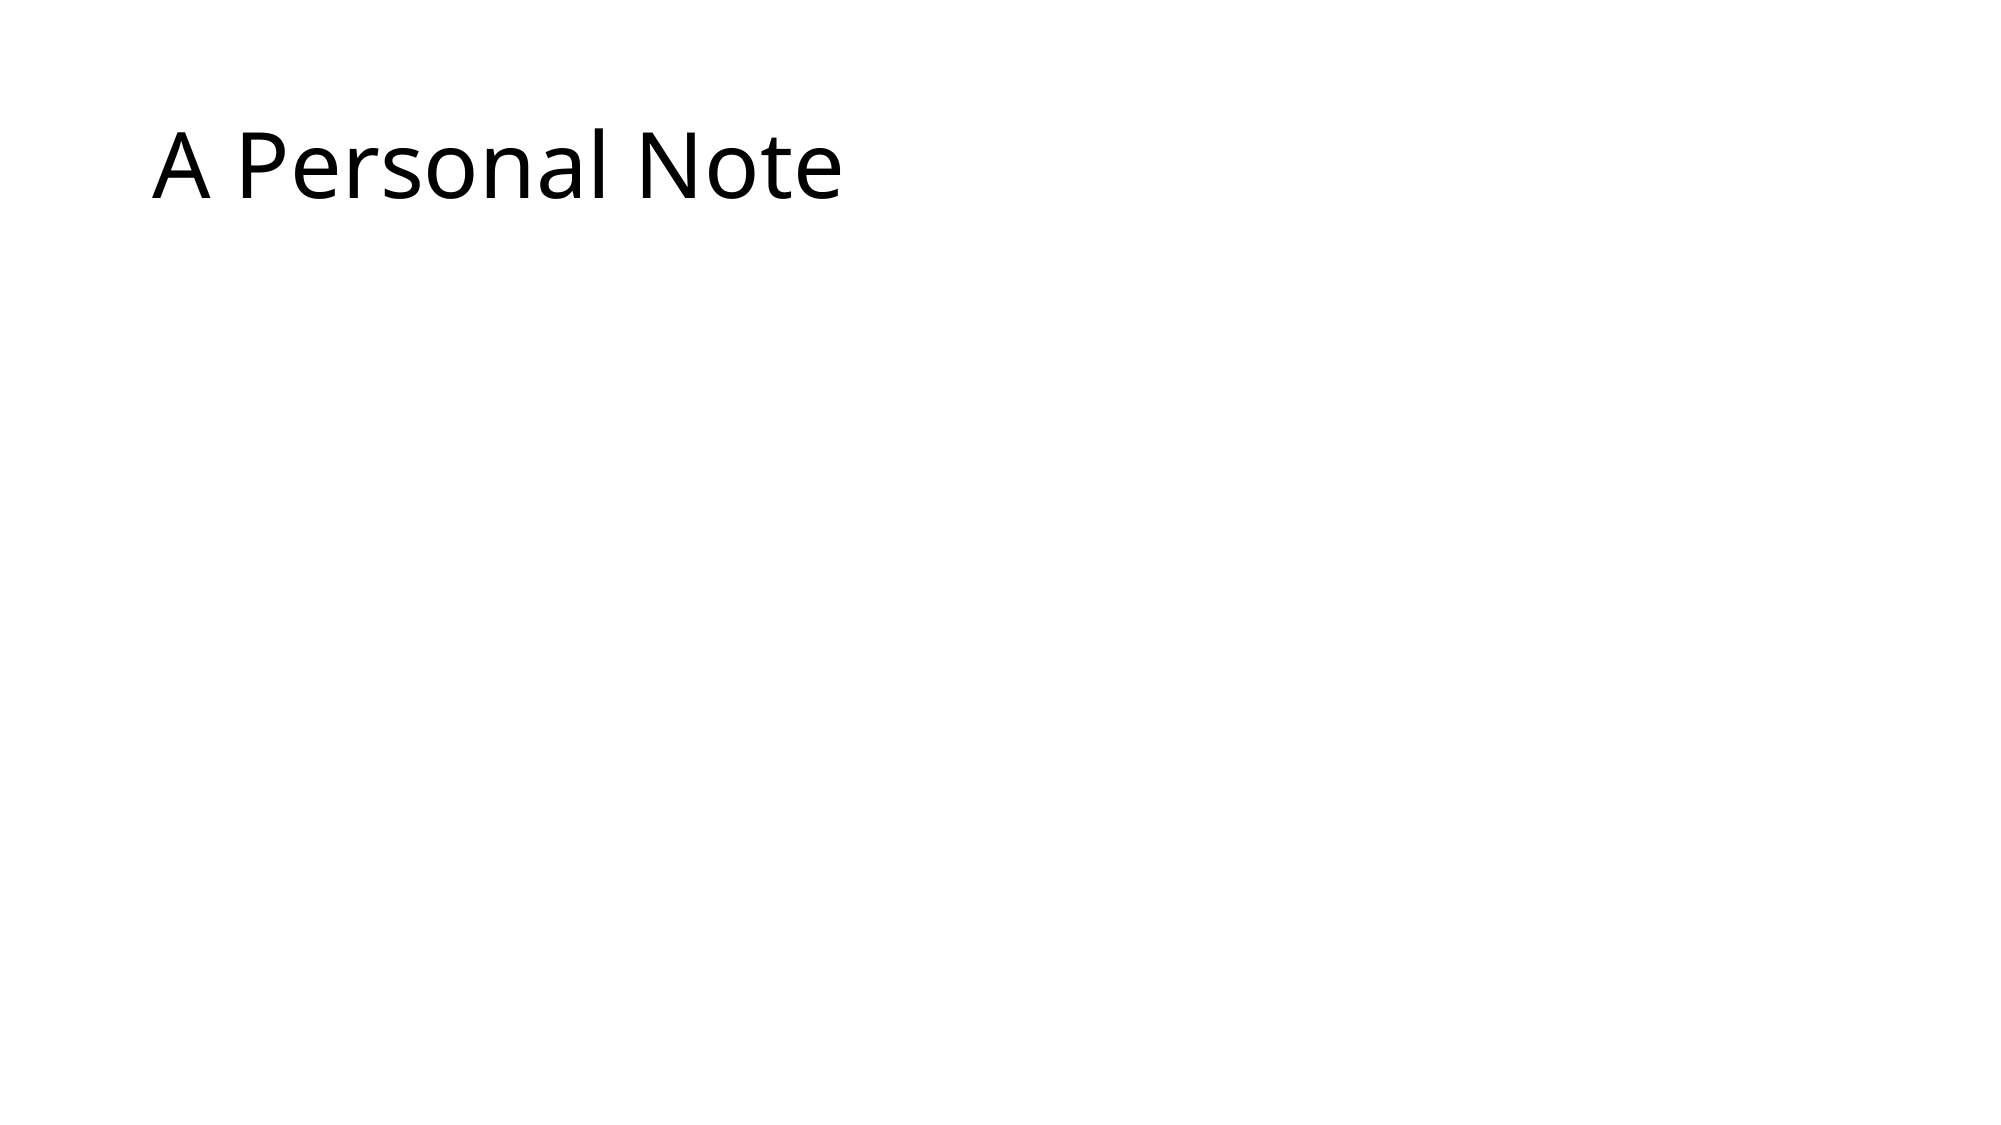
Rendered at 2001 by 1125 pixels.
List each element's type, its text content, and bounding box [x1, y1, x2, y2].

title A Personal Note [137, 59, 1863, 278]
